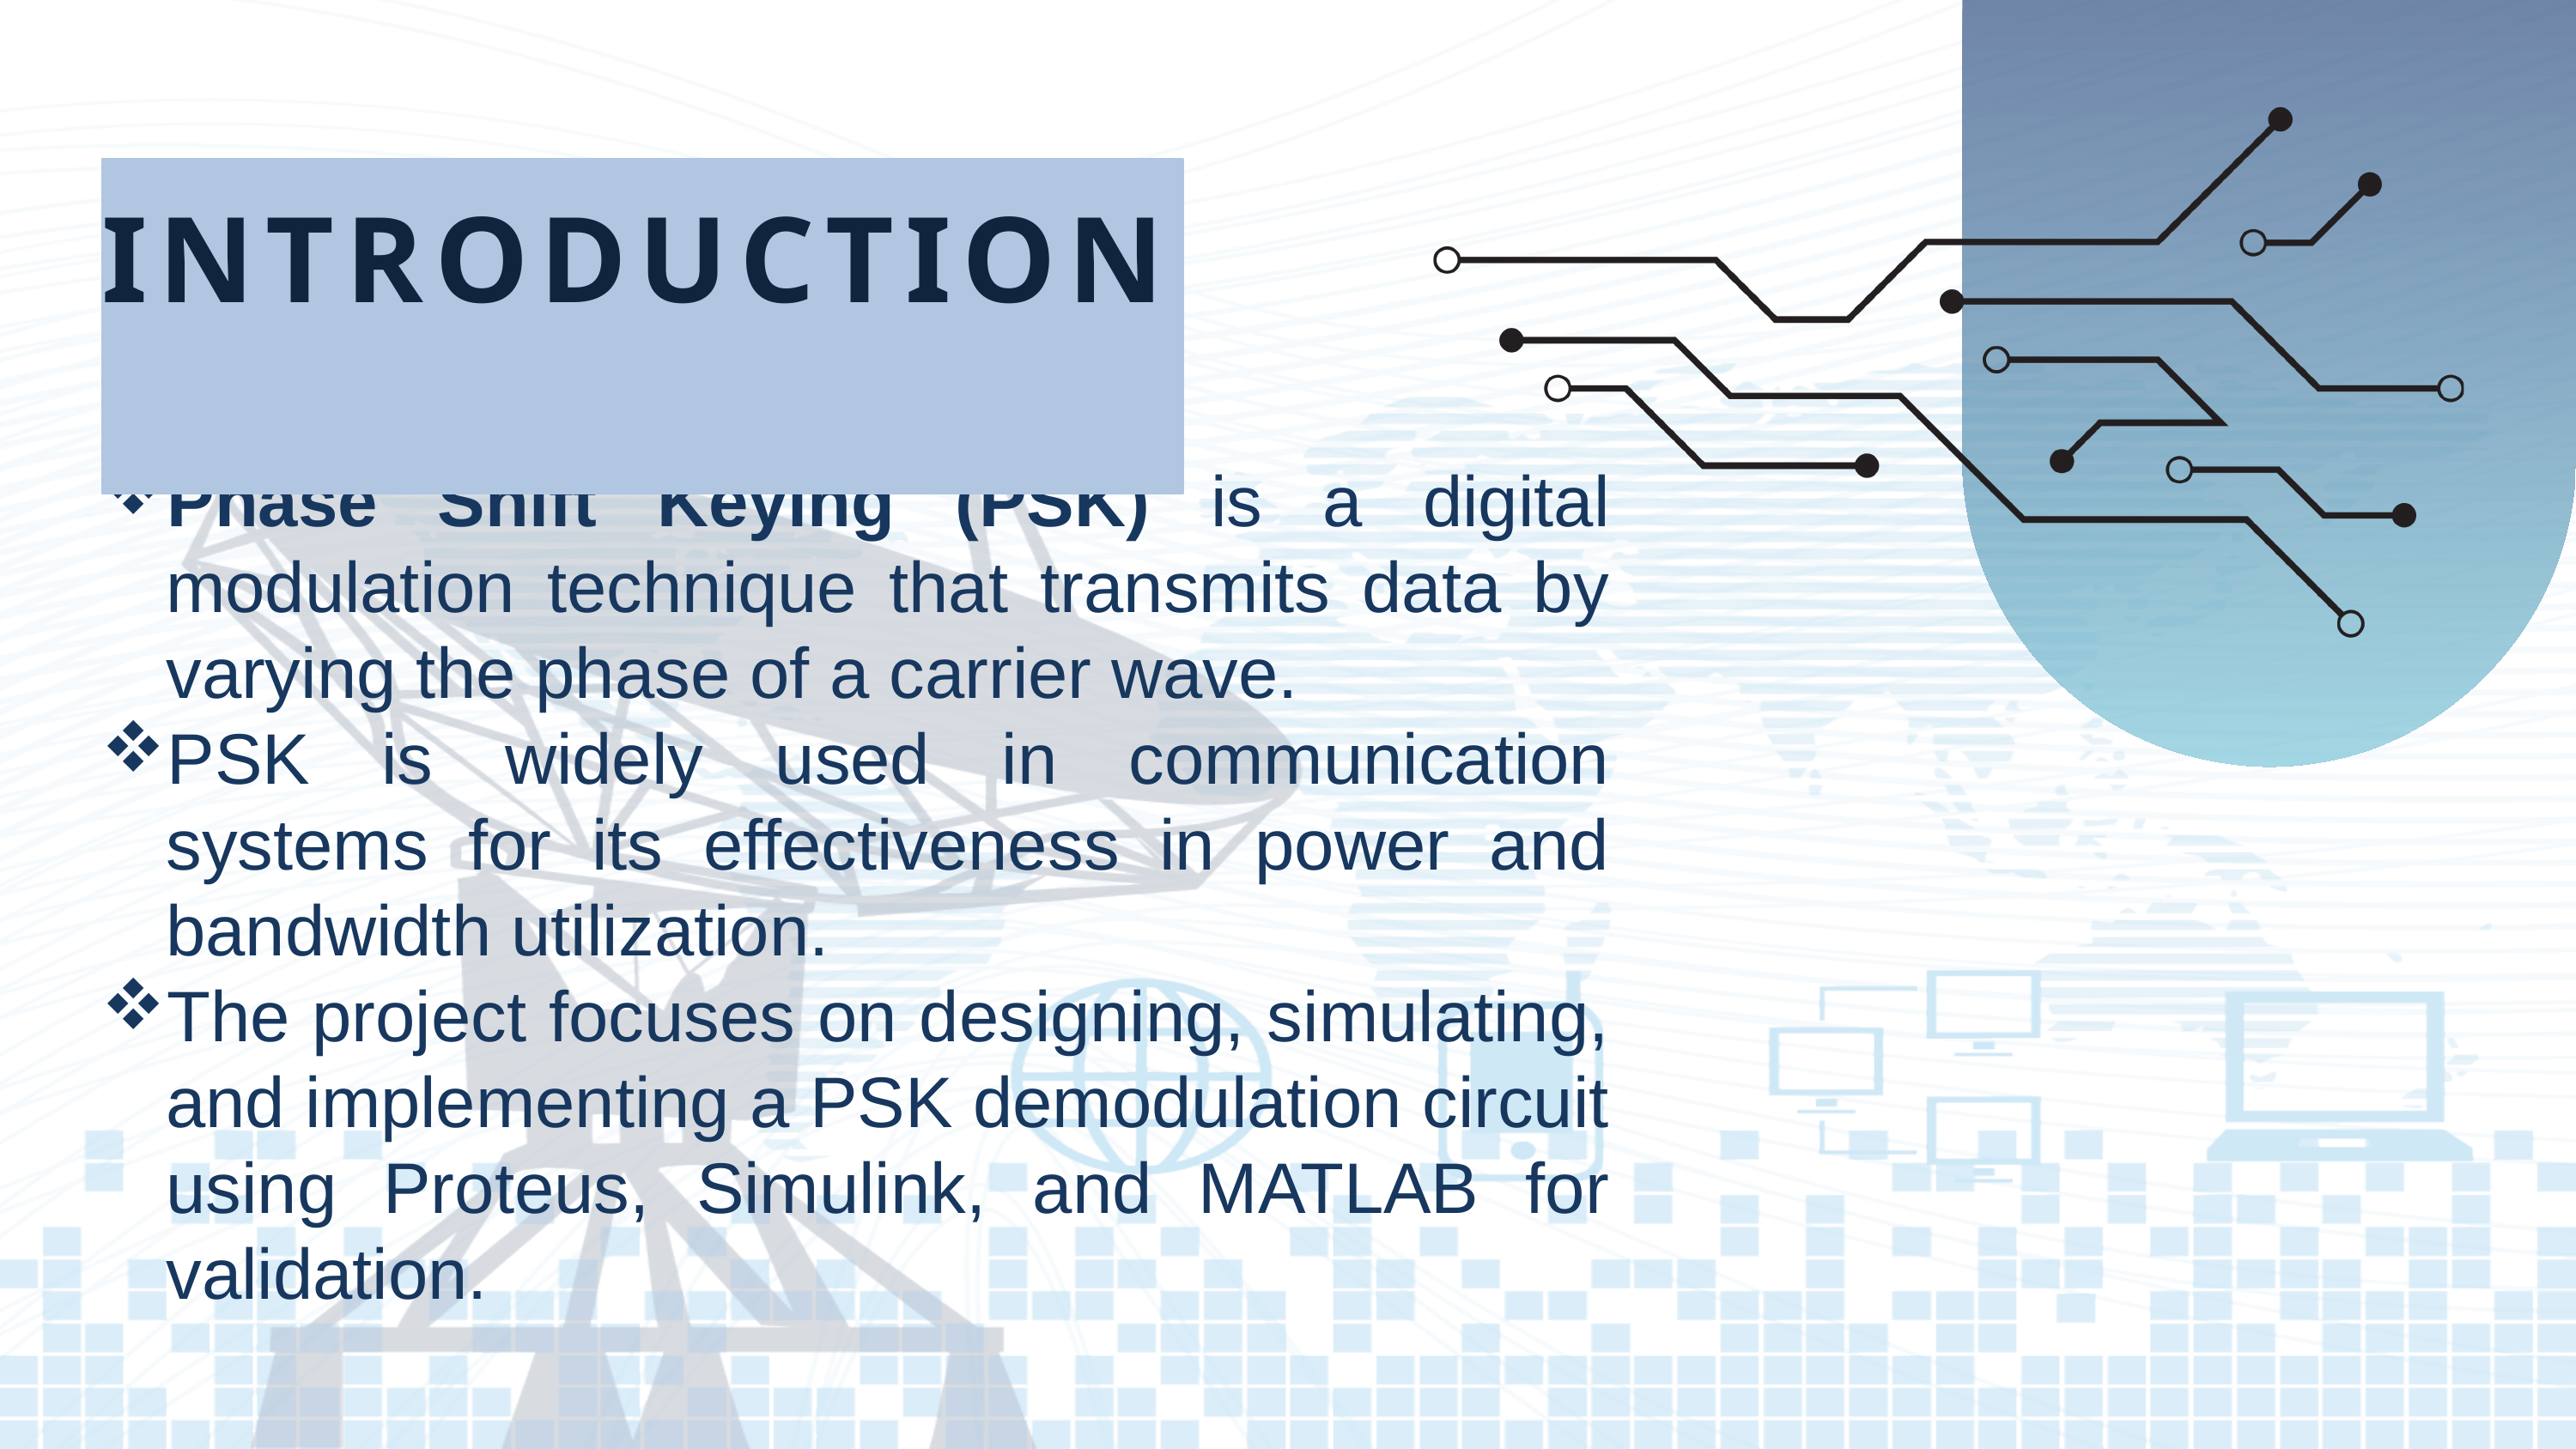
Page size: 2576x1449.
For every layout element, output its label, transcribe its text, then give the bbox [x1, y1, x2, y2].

text_box INTRODUCTION [101, 158, 694, 494]
text_box Phase Shift Keying (PSK) is a digital modulation technique that transmits data by varying the phase of a carrier wave. PSK is widely used in communication systems for its effectiveness in power and bandwidth utilization. The project focuses on designing, simulating, and implementing a PSK demodulation circuit using Proteus, Simulink, and MATLAB for validation. [101, 494, 694, 1446]
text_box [1962, 0, 2576, 767]
text_box [1698, 106, 1958, 640]
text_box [700, 0, 1692, 1449]
